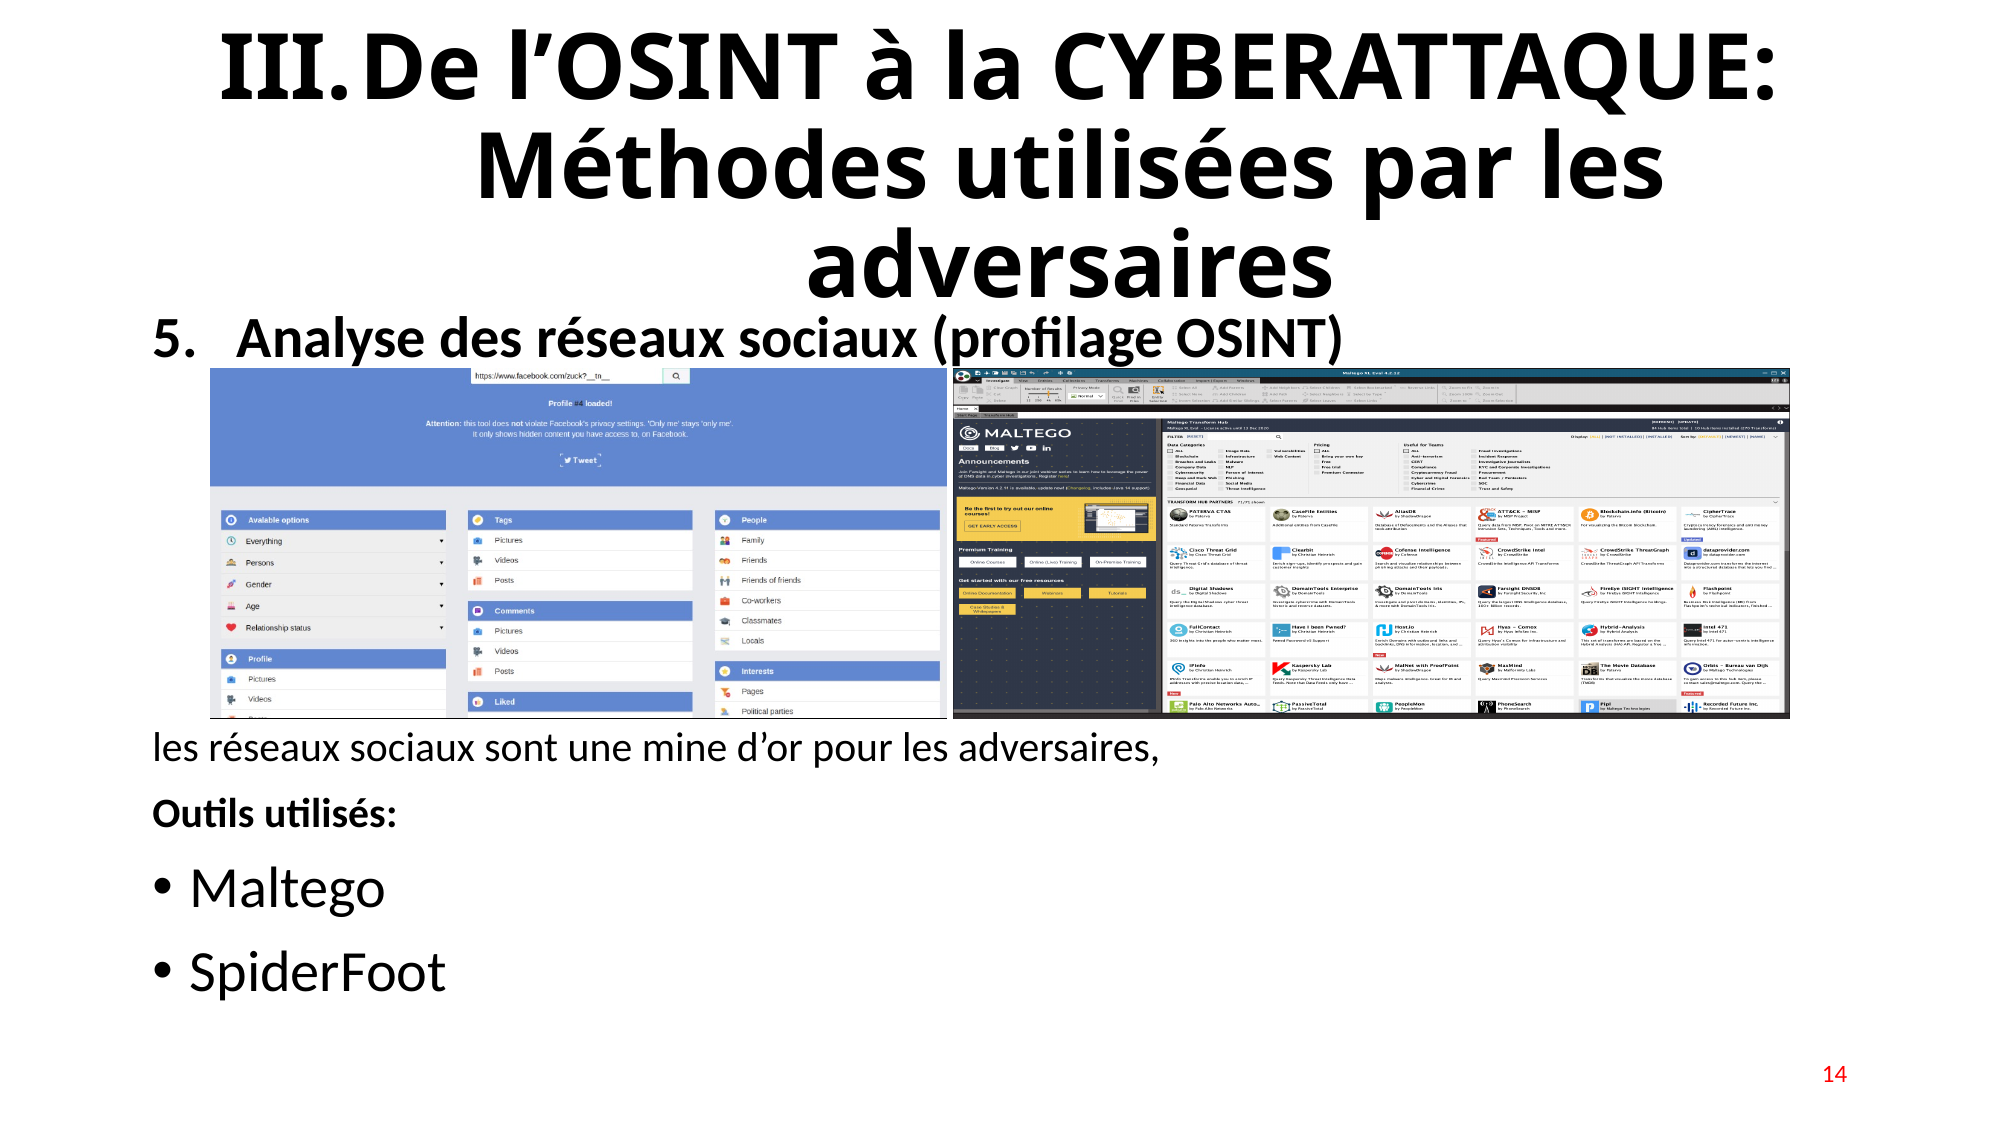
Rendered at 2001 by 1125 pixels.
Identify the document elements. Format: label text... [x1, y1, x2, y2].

slide_number 14 [1412, 1042, 1863, 1103]
title De l’OSINT à la CYBERATTAQUE: Méthodes utilisées par les adversaires [137, 59, 1863, 278]
picture [953, 368, 1790, 719]
picture [210, 368, 947, 719]
list Analyse des réseaux sociaux (profilage OSINT) les réseaux sociaux sont une mine d’or pour les adversaires, Outils utilisés: Maltego SpiderFoot [137, 299, 1863, 1014]
